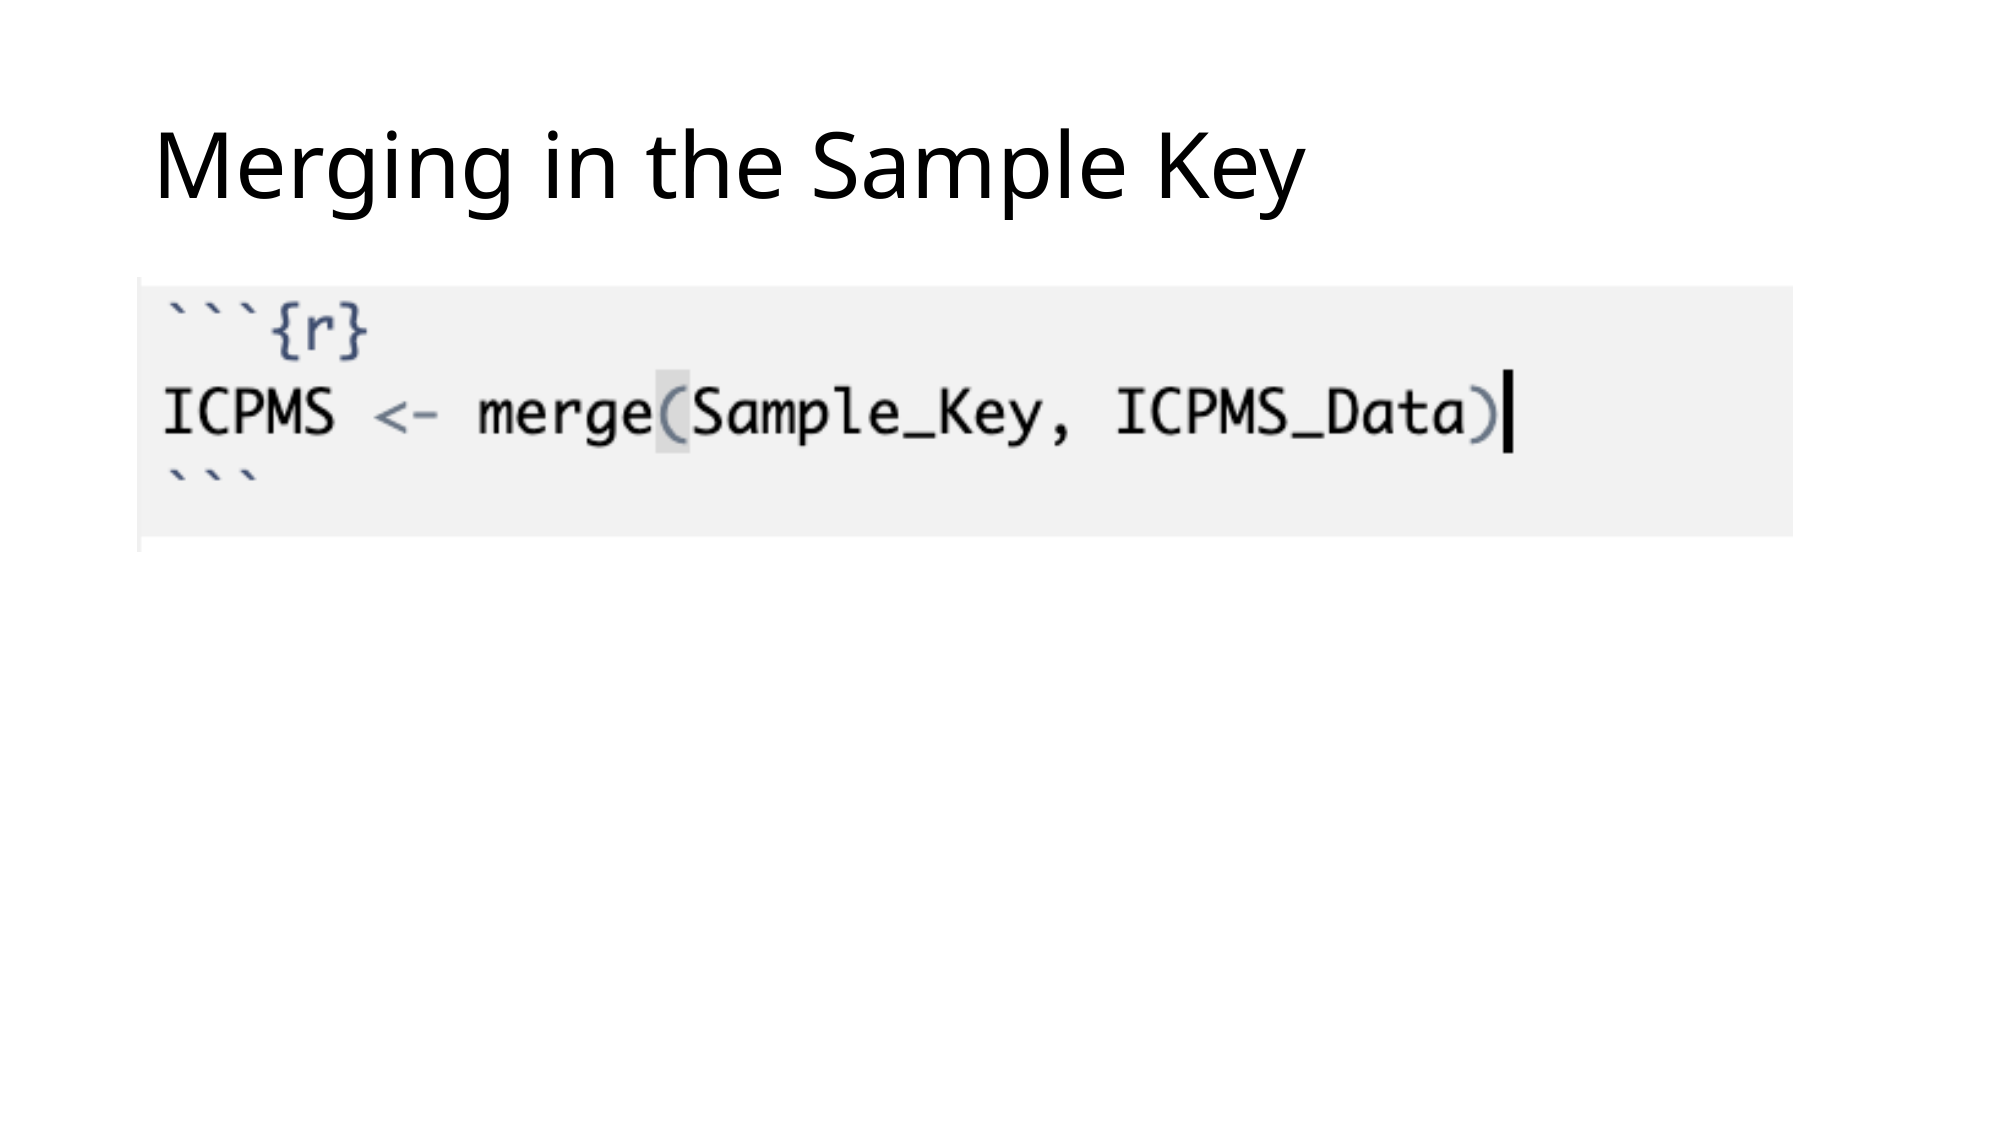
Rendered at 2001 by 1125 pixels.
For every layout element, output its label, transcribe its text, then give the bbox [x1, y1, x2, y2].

title Merging in the Sample Key [137, 59, 1863, 278]
picture [137, 277, 1793, 552]
